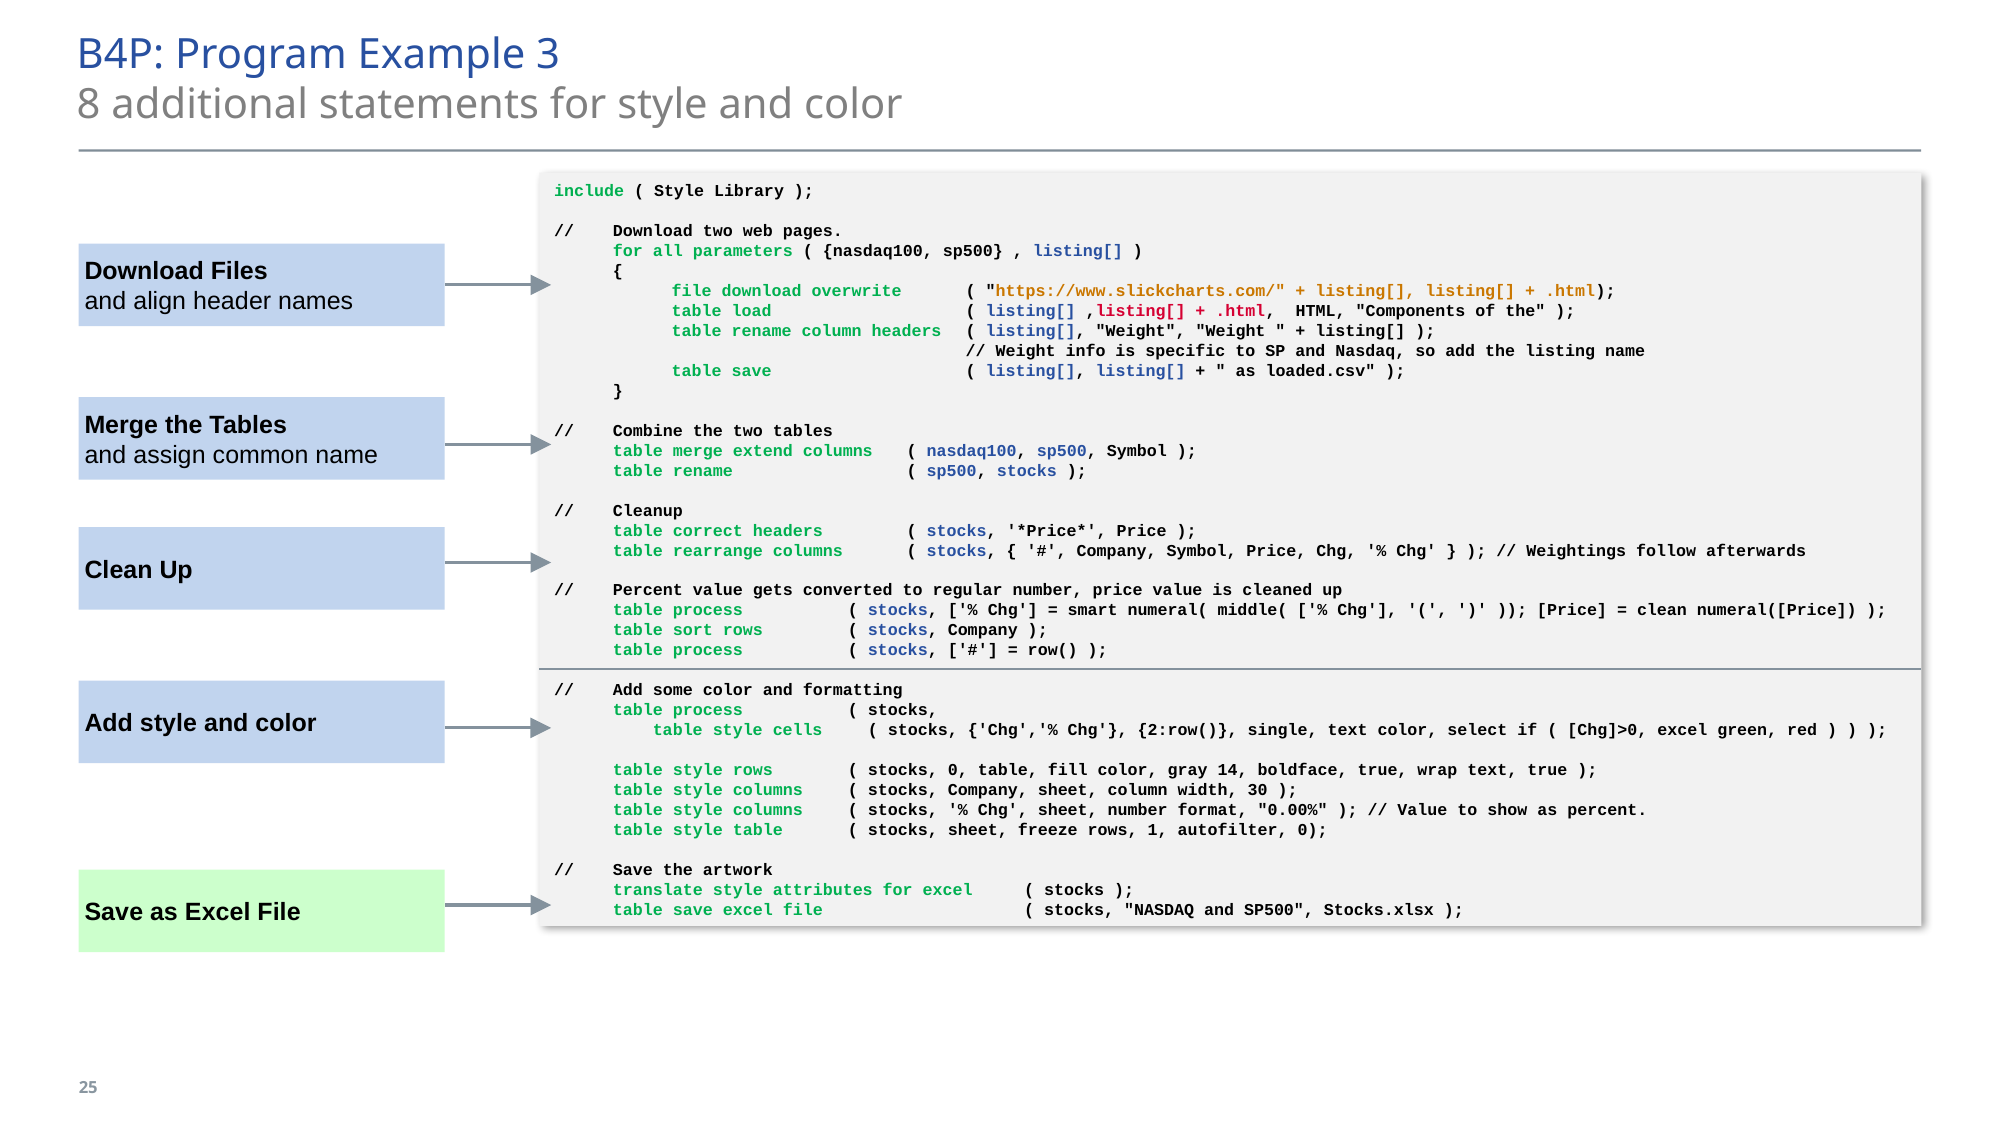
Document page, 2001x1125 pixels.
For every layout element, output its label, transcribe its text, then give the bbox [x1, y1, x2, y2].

text_box Merge the Tables and assign common name [77, 395, 447, 482]
text_box include ( Style Library ); // Download two web pages. for all parameters ( {nasdaq100, sp500} , listing[] ) { file download overwrite ( "https://www.slickcharts.com/" + listing[], listing[] + .html); table load ( listing[] ,listing[] + .html, HTML, "Components of the" ); table rename column headers ( listing[], "Weight", "Weight " + listing[] ); // Weight info is specific to SP and Nasdaq, so add the listing name table save ( listing[], listing[] + " as loaded.csv" ); } // Combine the two tables table merge extend columns ( nasdaq100, sp500, Symbol ); table rename ( sp500, stocks ); // Cleanup table correct headers ( stocks, '*Price*', Price ); table rearrange columns ( stocks, { '#', Company, Symbol, Price, Chg, '% Chg' } ); // Weightings follow afterwards // Percent value gets converted to regular number, price value is cleaned up table process ( stocks, ['% Chg'] = smart numeral( middle( ['% Chg'], '(', ')' )); [Price] = clean numeral([Price]) ); table sort rows ( stocks, Company ); table process ( stocks, ['#'] = row() ); // Add some color and formatting table process ( stocks, table style cells ( stocks, {'Chg','% Chg'}, {2:row()}, single, text color, select if ( [Chg]>0, excel green, red ) ) ); table style rows ( stocks, 0, table, fill color, gray 14, boldface, true, wrap text, true ); table style columns ( stocks, Company, sheet, column width, 30 ); table style columns ( stocks, '% Chg', sheet, number format, "0.00%" ); // Value to show as percent. table style table ( stocks, sheet, freeze rows, 1, autofilter, 0); // Save the artwork translate style attributes for excel ( stocks ); table save excel file ( stocks, "NASDAQ and SP500", Stocks.xlsx ); [539, 172, 1922, 668]
text_box Download Files and align header names [77, 241, 447, 328]
text_box Add style and color [77, 678, 447, 765]
title B4P: Program Example 3 8 additional statements for style and color [76, 19, 1920, 137]
text_box include ( Style Library ); // Download two web pages. for all parameters ( {nasdaq100, sp500} , listing[] ) { file download overwrite ( "https://www.slickcharts.com/" + listing[], listing[] + .html); table load ( listing[] ,listing[] + .html, HTML, "Components of the" ); table rename column headers ( listing[], "Weight", "Weight " + listing[] ); // Weight info is specific to SP and Nasdaq, so add the listing name table save ( listing[], listing[] + " as loaded.csv" ); } // Combine the two tables table merge extend columns ( nasdaq100, sp500, Symbol ); table rename ( sp500, stocks ); // Cleanup table correct headers ( stocks, '*Price*', Price ); table rearrange columns ( stocks, { '#', Company, Symbol, Price, Chg, '% Chg' } ); // Weightings follow afterwards // Percent value gets converted to regular number, price value is cleaned up table process ( stocks, ['% Chg'] = smart numeral( middle( ['% Chg'], '(', ')' )); [Price] = clean numeral([Price]) ); table sort rows ( stocks, Company ); table process ( stocks, ['#'] = row() ); // Add some color and formatting table process ( stocks, table style cells ( stocks, {'Chg','% Chg'}, {2:row()}, single, text color, select if ( [Chg]>0, excel green, red ) ) ); table style rows ( stocks, 0, table, fill color, gray 14, boldface, true, wrap text, true ); table style columns ( stocks, Company, sheet, column width, 30 ); table style columns ( stocks, '% Chg', sheet, number format, "0.00%" ); // Value to show as percent. table style table ( stocks, sheet, freeze rows, 1, autofilter, 0); // Save the artwork translate style attributes for excel ( stocks ); table save excel file ( stocks, "NASDAQ and SP500", Stocks.xlsx ); [539, 674, 1922, 926]
text_box Save as Excel File [77, 867, 447, 954]
text_box Clean Up [77, 525, 447, 612]
